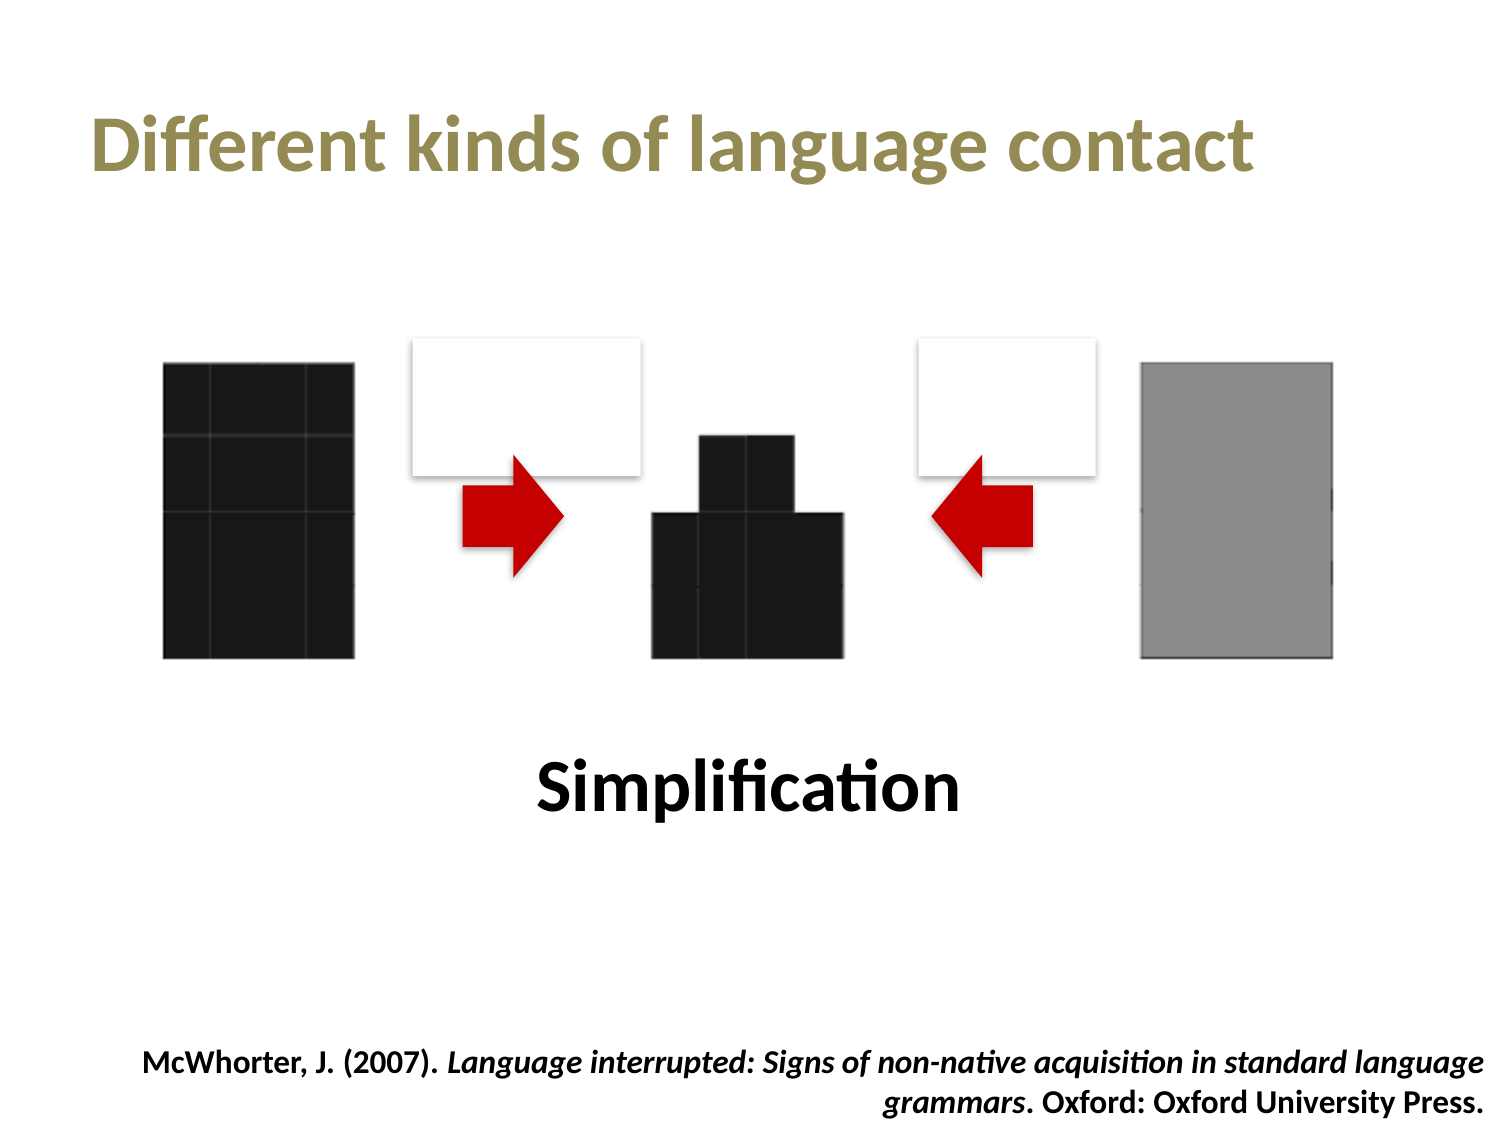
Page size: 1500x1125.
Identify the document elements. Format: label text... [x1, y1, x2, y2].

text_box McWhorter, J. (2007). Language interrupted: Signs of non-native acquisition in standard language grammars. Oxford: Oxford University Press. [0, 1033, 1500, 1125]
text_box Different kinds of language contact [74, 45, 1425, 233]
picture [124, 323, 1369, 693]
text_box Simplification [124, 729, 1374, 996]
